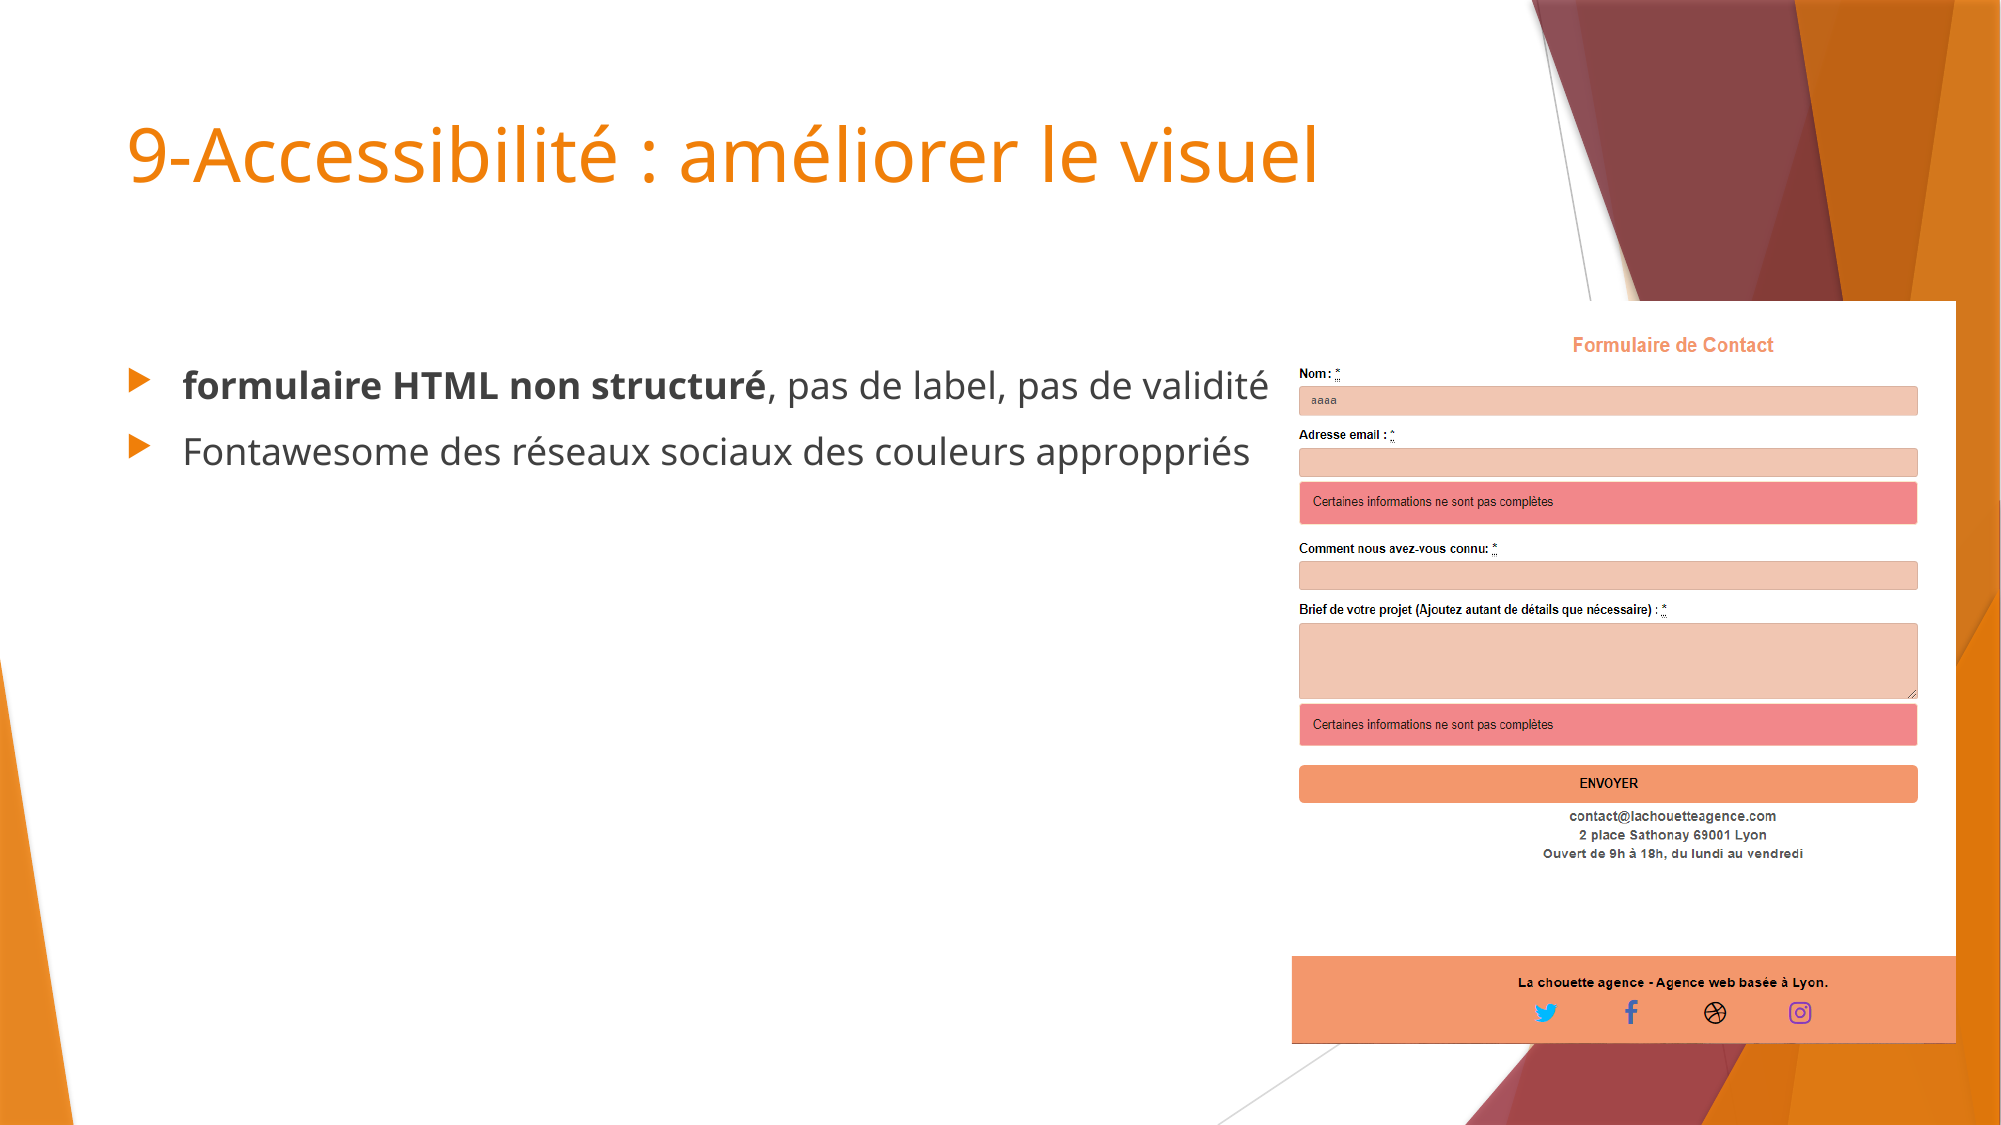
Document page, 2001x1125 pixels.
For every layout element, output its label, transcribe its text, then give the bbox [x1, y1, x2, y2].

picture [1291, 301, 1957, 1045]
list formulaire HTML non structuré, pas de label, pas de validité Fontawesome des réseaux sociaux des couleurs approppriés [111, 354, 1286, 992]
title 9-Accessibilité : améliorer le visuel [111, 99, 1522, 317]
